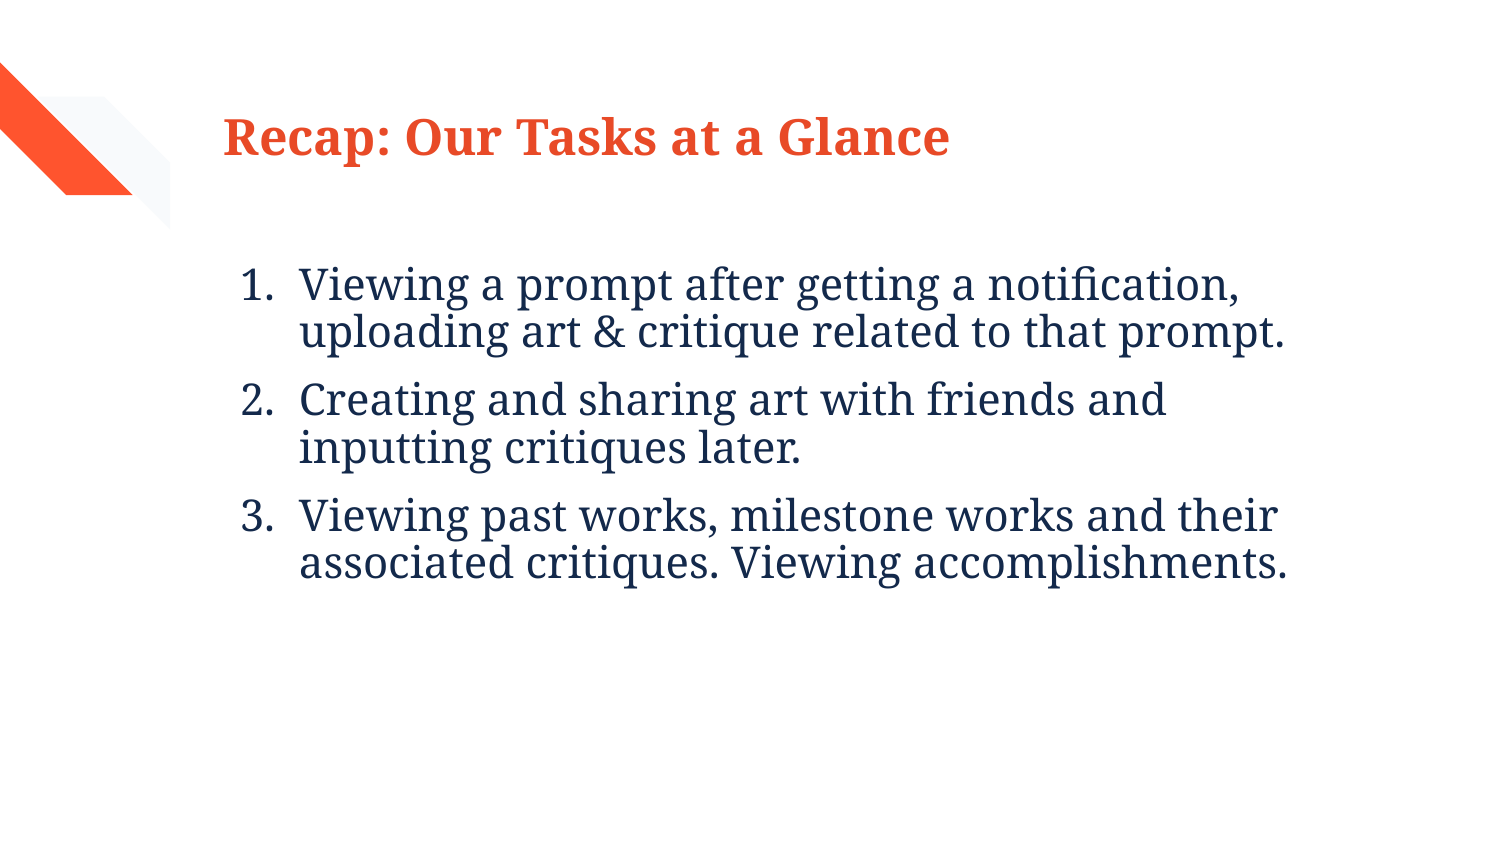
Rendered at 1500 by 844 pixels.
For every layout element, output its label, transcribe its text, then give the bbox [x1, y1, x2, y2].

title Recap: Our Tasks at a Glance [212, 64, 1368, 215]
list Viewing a prompt after getting a notification, uploading art & critique related to that prompt. Creating and sharing art with friends and inputting critiques later. Viewing past works, milestone works and their associated critiques. Viewing accomplishments. [212, 257, 1368, 735]
